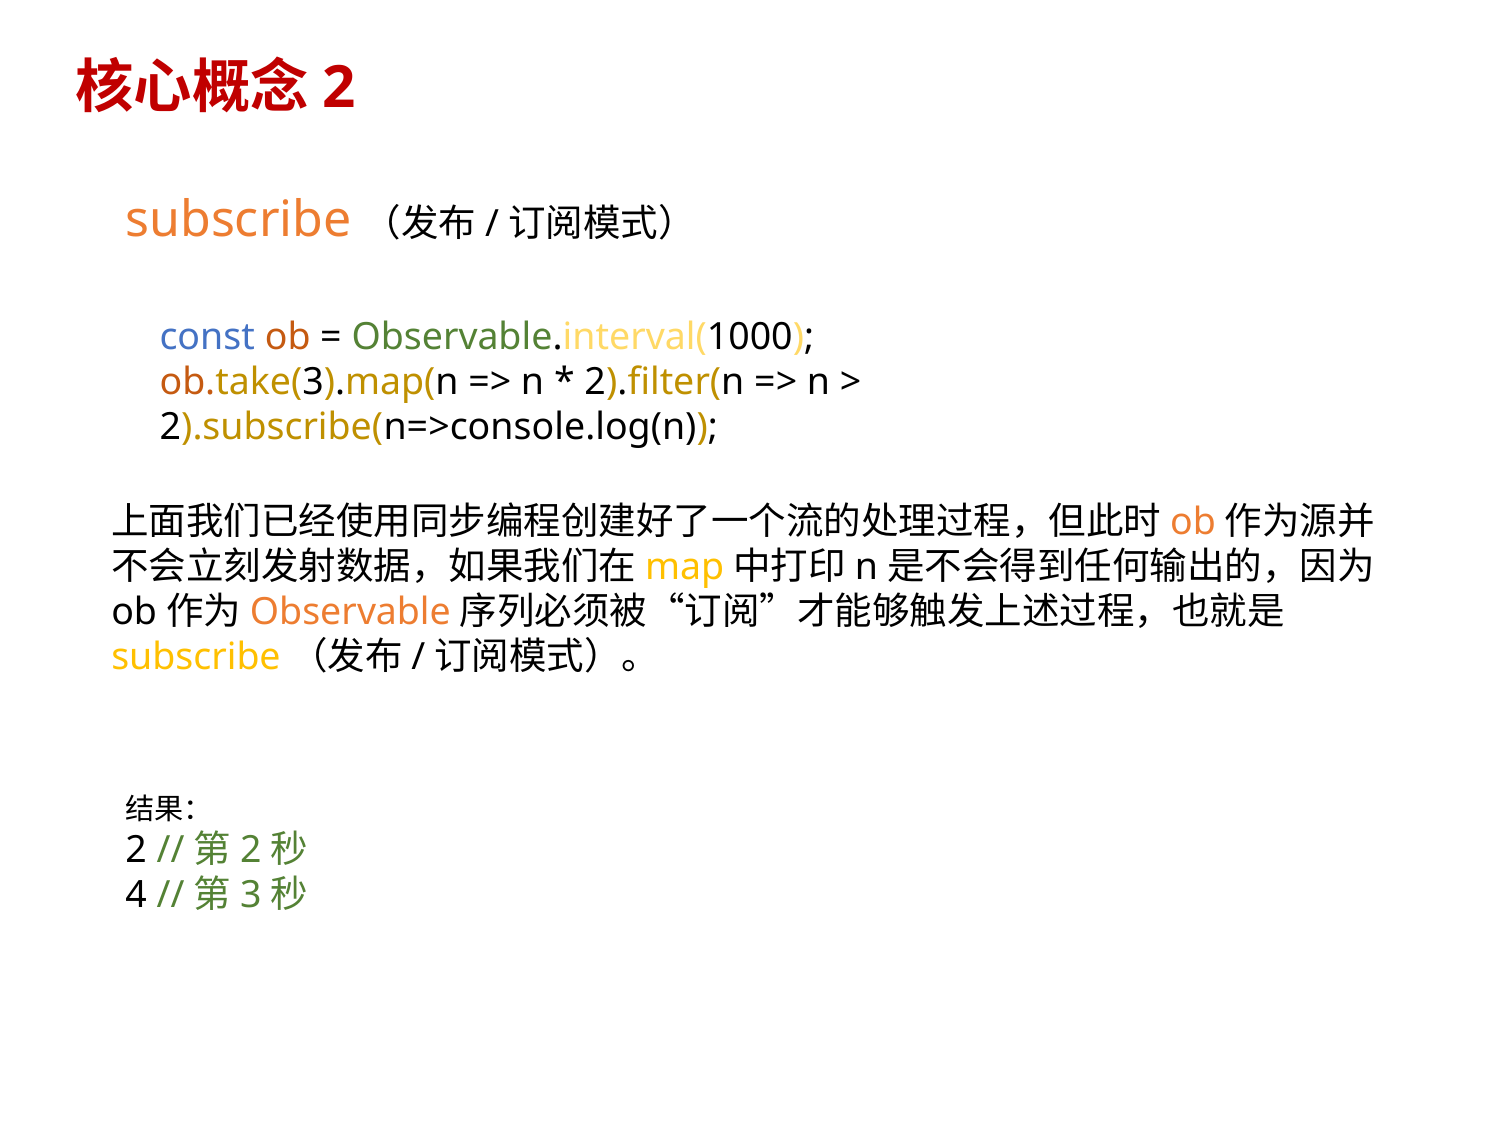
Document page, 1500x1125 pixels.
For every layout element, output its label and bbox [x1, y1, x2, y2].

picture [19, 0, 1500, 920]
